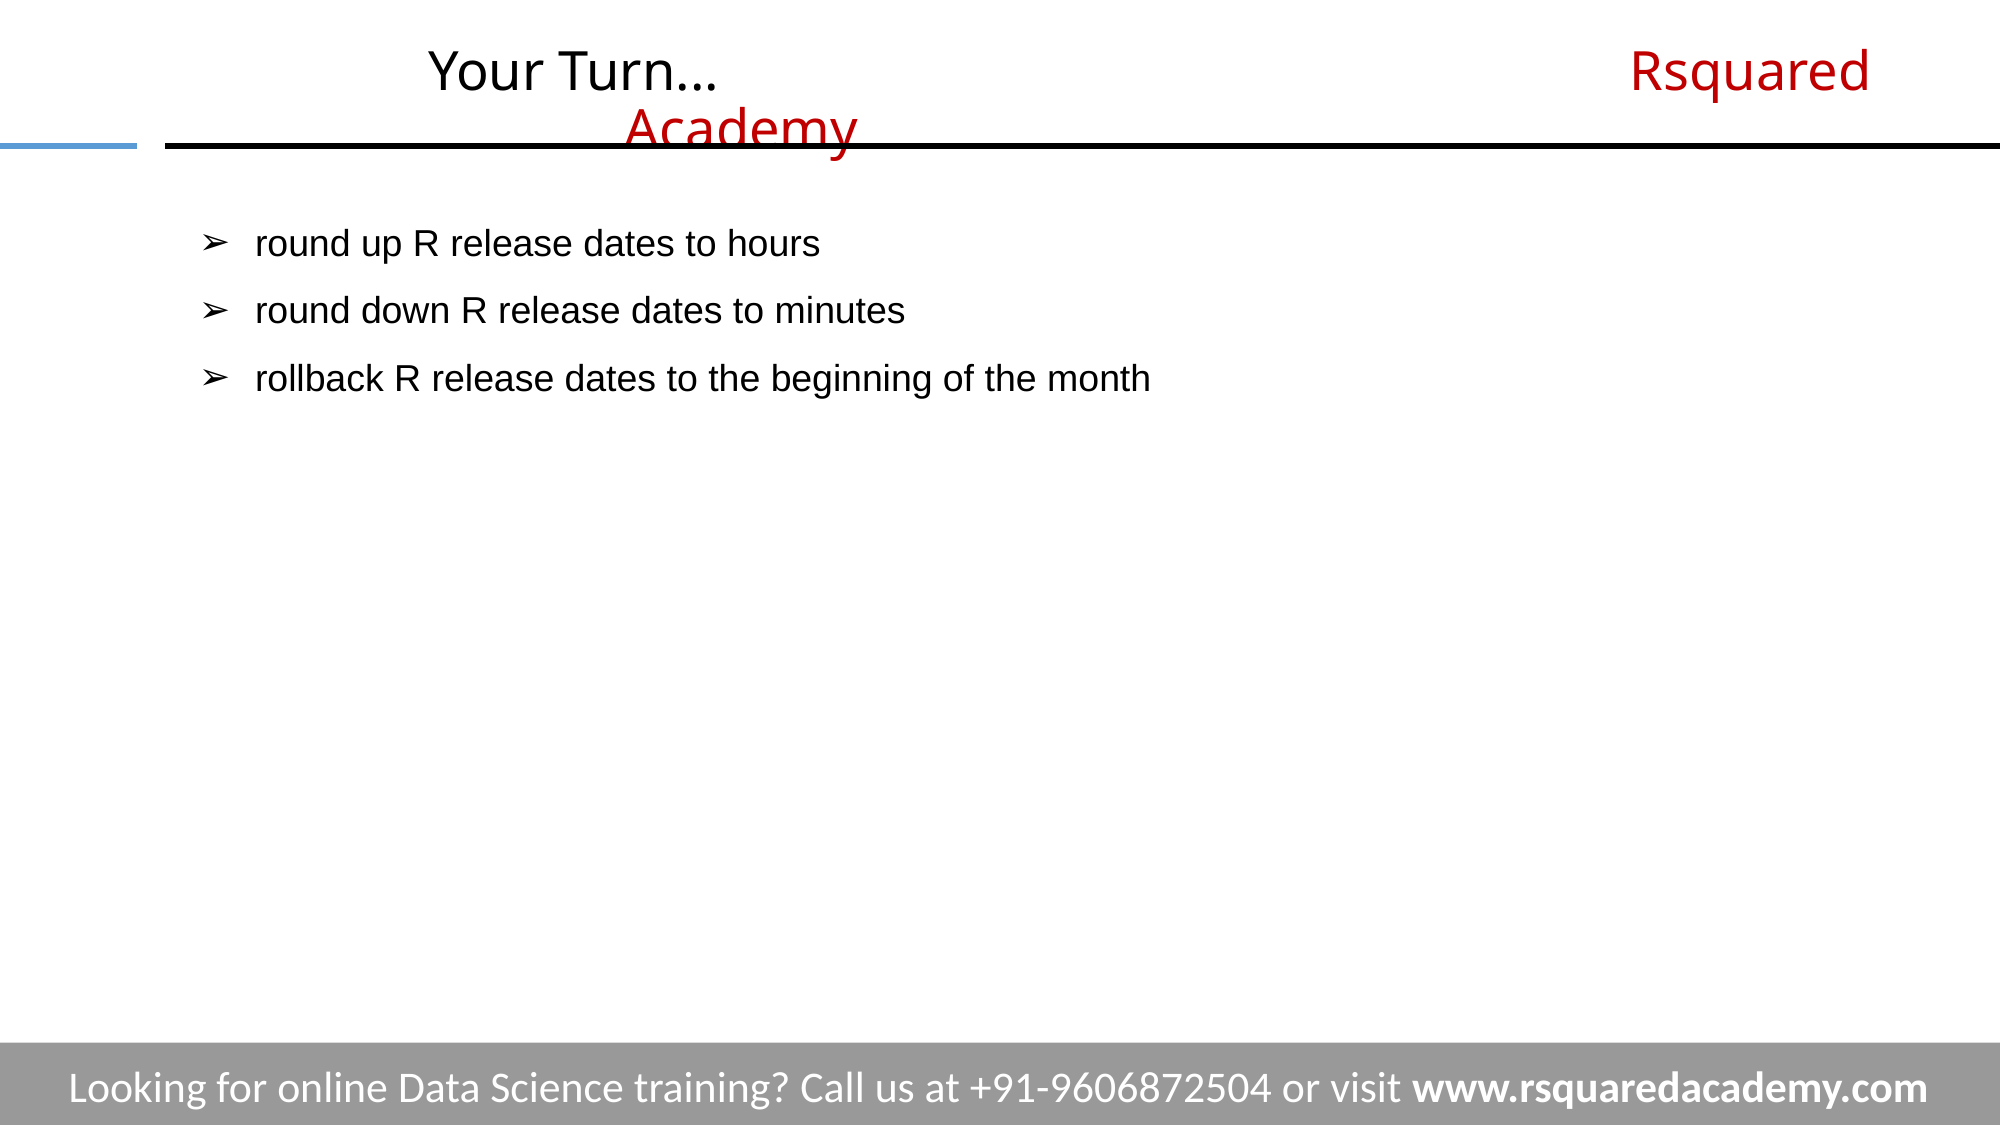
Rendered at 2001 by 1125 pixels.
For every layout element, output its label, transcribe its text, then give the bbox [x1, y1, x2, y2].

text_box Looking for online Data Science training? Call us at +91-9606872504 or visit www.rsquaredacademy.com [0, 1042, 2000, 1125]
text_box round up R release dates to hours round down R release dates to minutes rollback R release dates to the beginning of the month [164, 181, 1939, 1001]
title Your Turn... Rsquared Academy [0, 0, 2000, 146]
